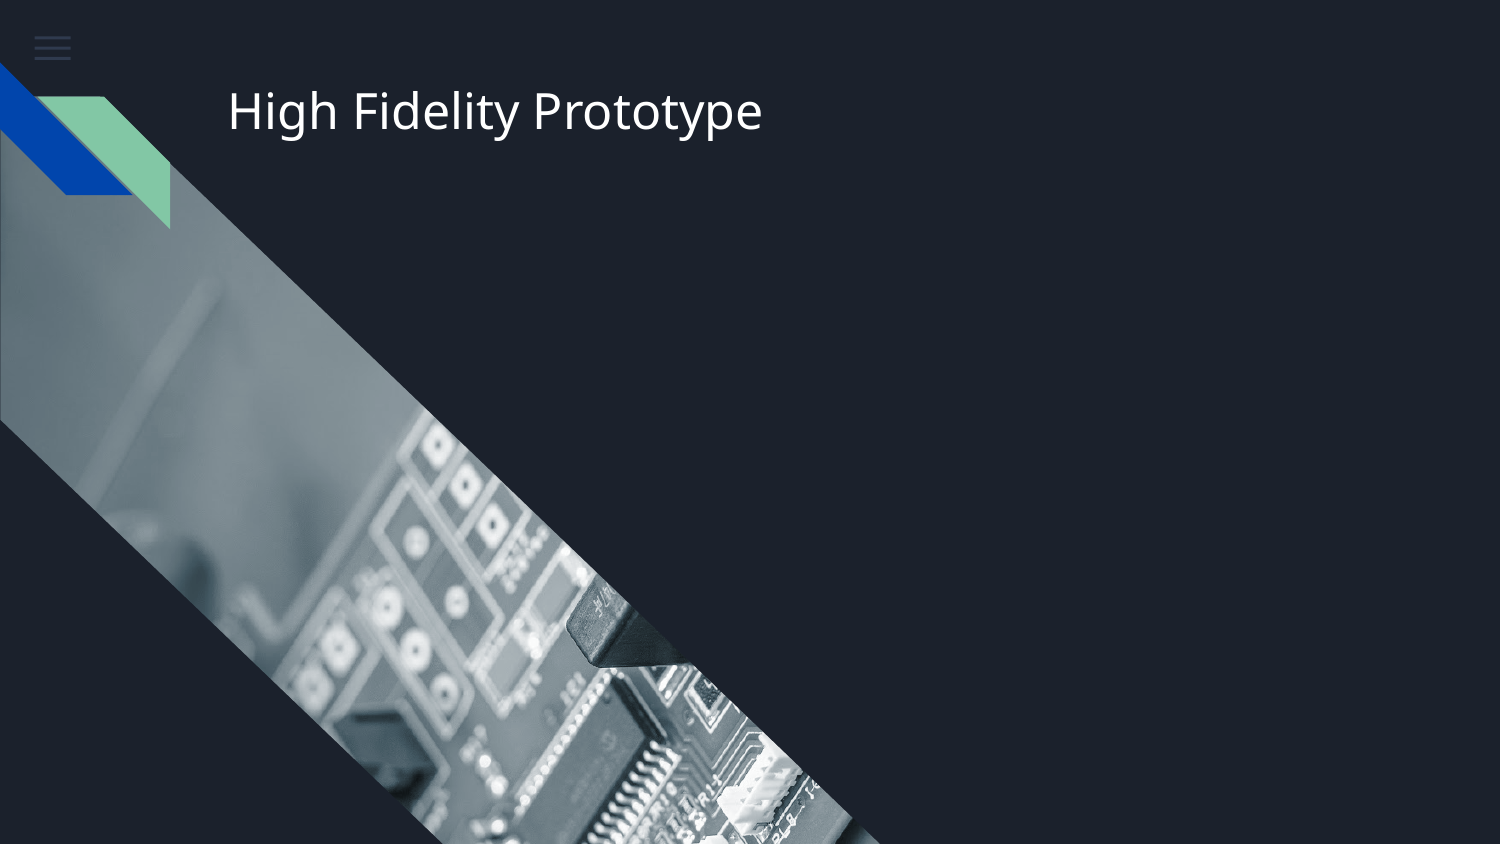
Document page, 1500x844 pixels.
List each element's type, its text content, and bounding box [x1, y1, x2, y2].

title High Fidelity Prototype [212, 64, 1369, 215]
picture [0, 97, 880, 844]
